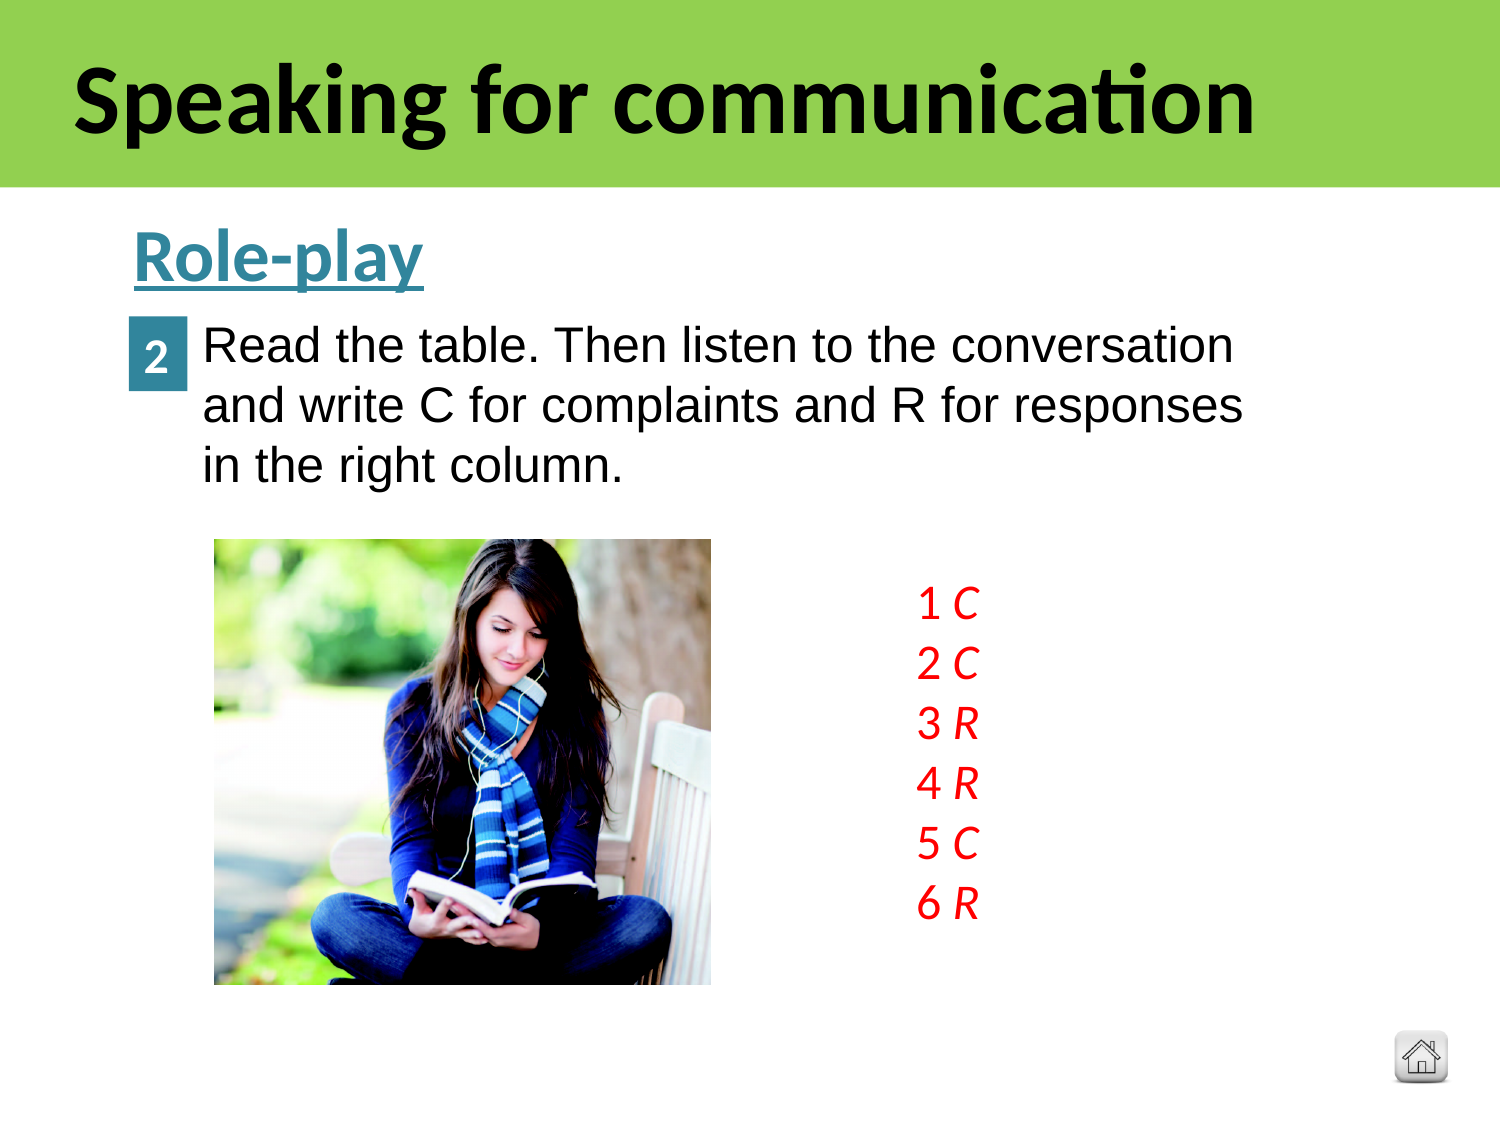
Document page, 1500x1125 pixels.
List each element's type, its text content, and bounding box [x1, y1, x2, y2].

picture [1382, 1019, 1460, 1097]
picture [214, 538, 712, 985]
text_box Speaking for communication [0, 0, 1500, 190]
text_box Role-play [118, 199, 439, 304]
text_box 1 C 2 C 3 R 4 R 5 C 6 R [878, 562, 1278, 998]
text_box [128, 304, 1290, 502]
